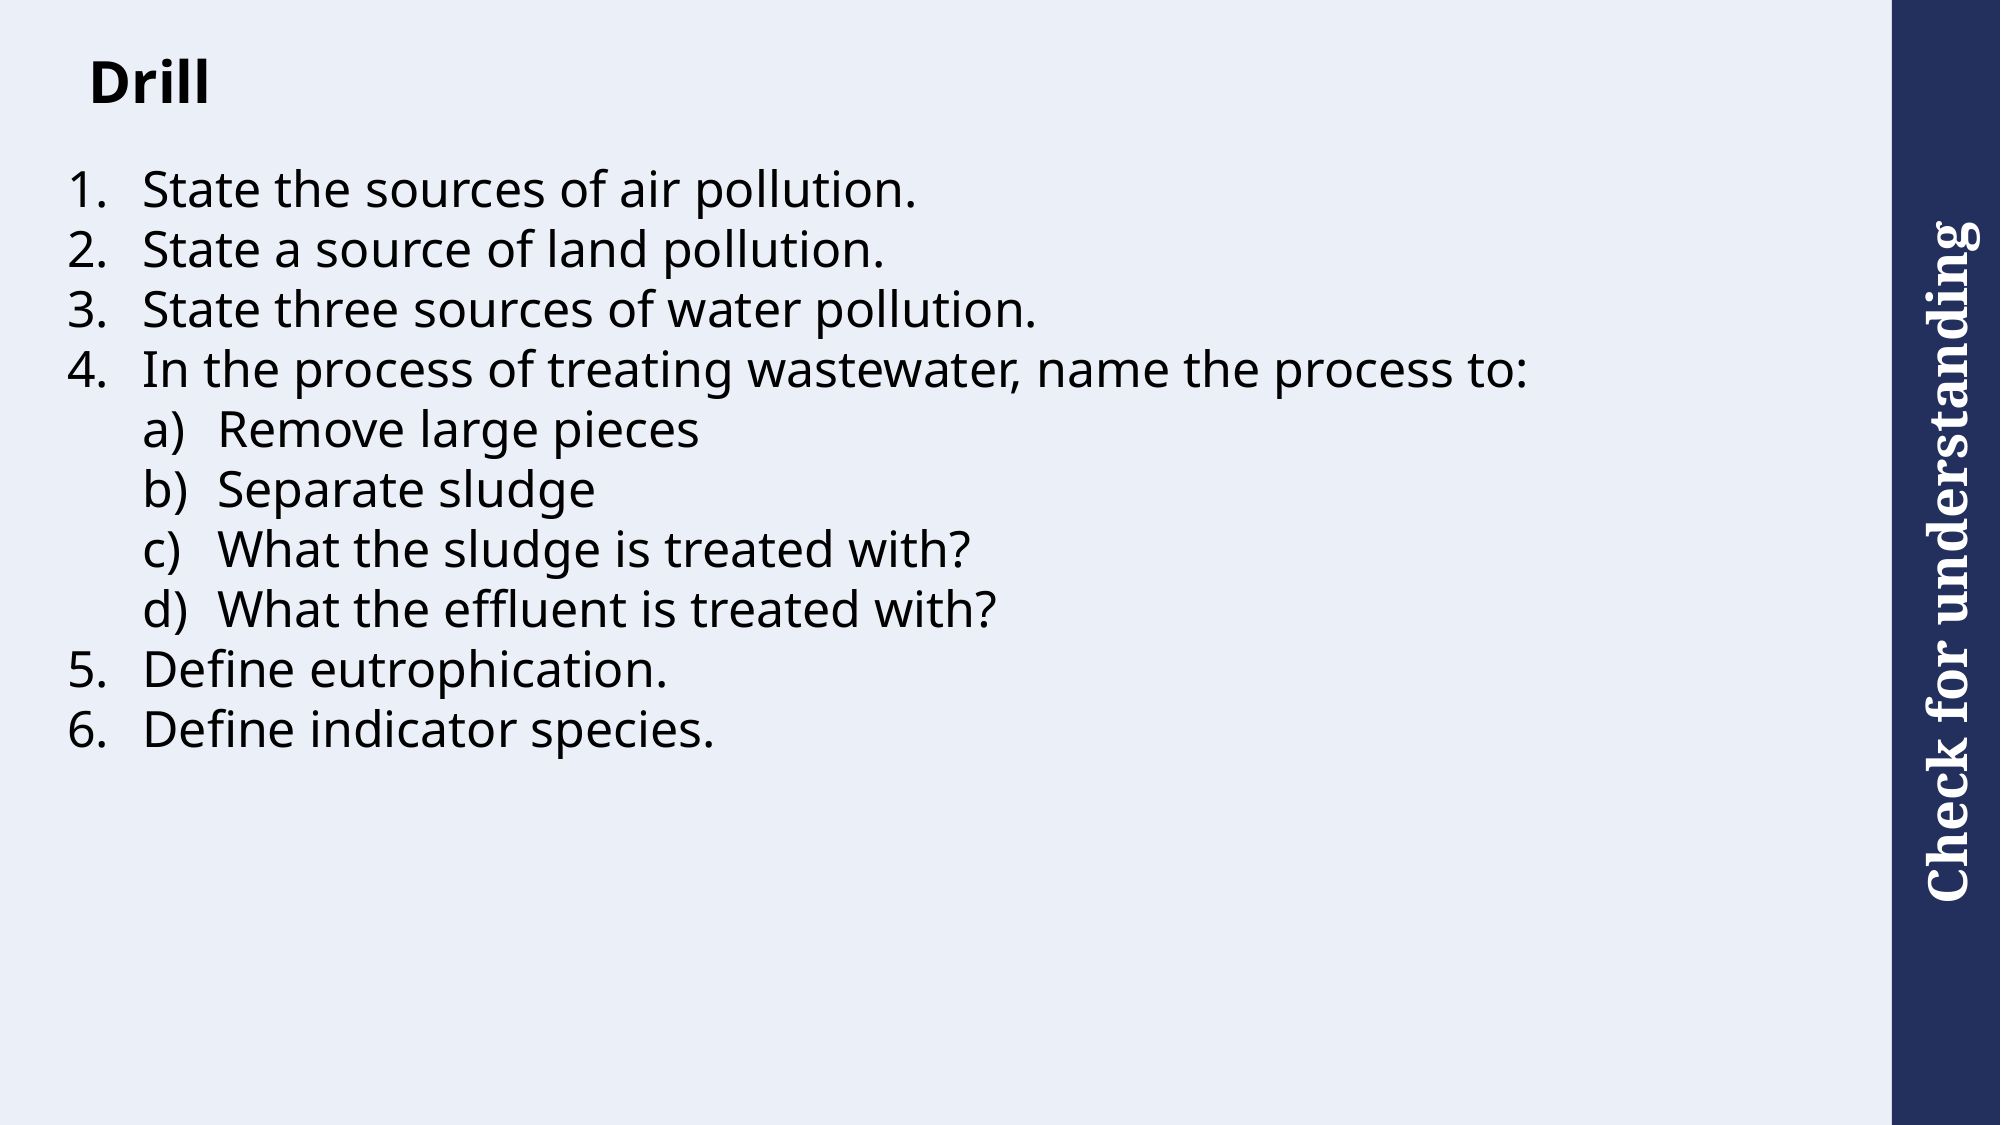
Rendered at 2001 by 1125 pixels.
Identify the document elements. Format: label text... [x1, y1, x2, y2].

title Drill [88, 0, 1831, 119]
text_box State the sources of air pollution. State a source of land pollution. State three sources of water pollution. In the process of treating wastewater, name the process to: Remove large pieces Separate sludge What the sludge is treated with? What the effluent is treated with? Define eutrophication. Define indicator species. [52, 150, 1867, 825]
